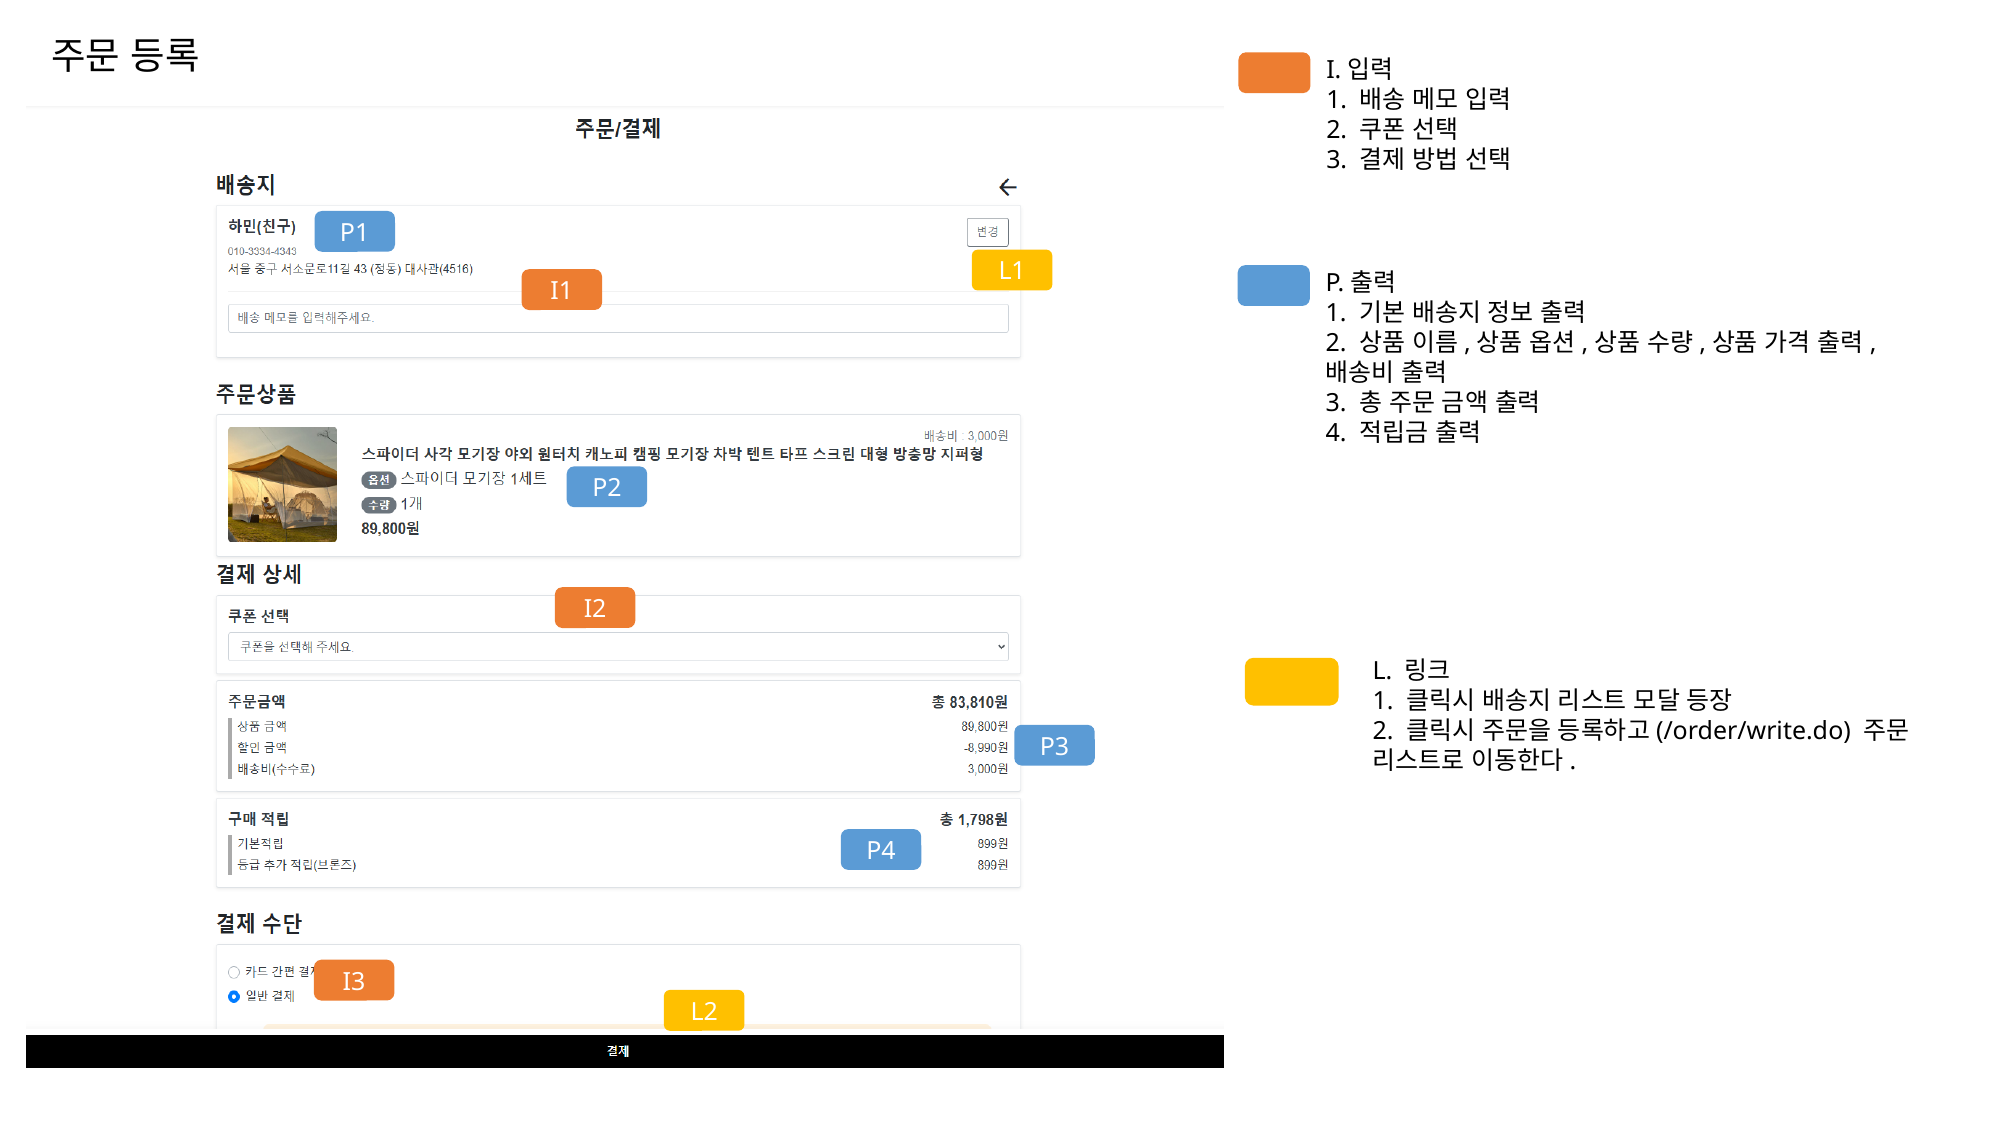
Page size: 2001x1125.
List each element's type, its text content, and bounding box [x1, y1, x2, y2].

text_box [1239, 46, 1953, 183]
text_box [1238, 258, 1954, 500]
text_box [1245, 647, 1947, 960]
title 주문 등록 [36, 15, 1762, 99]
picture [26, 106, 1224, 1071]
